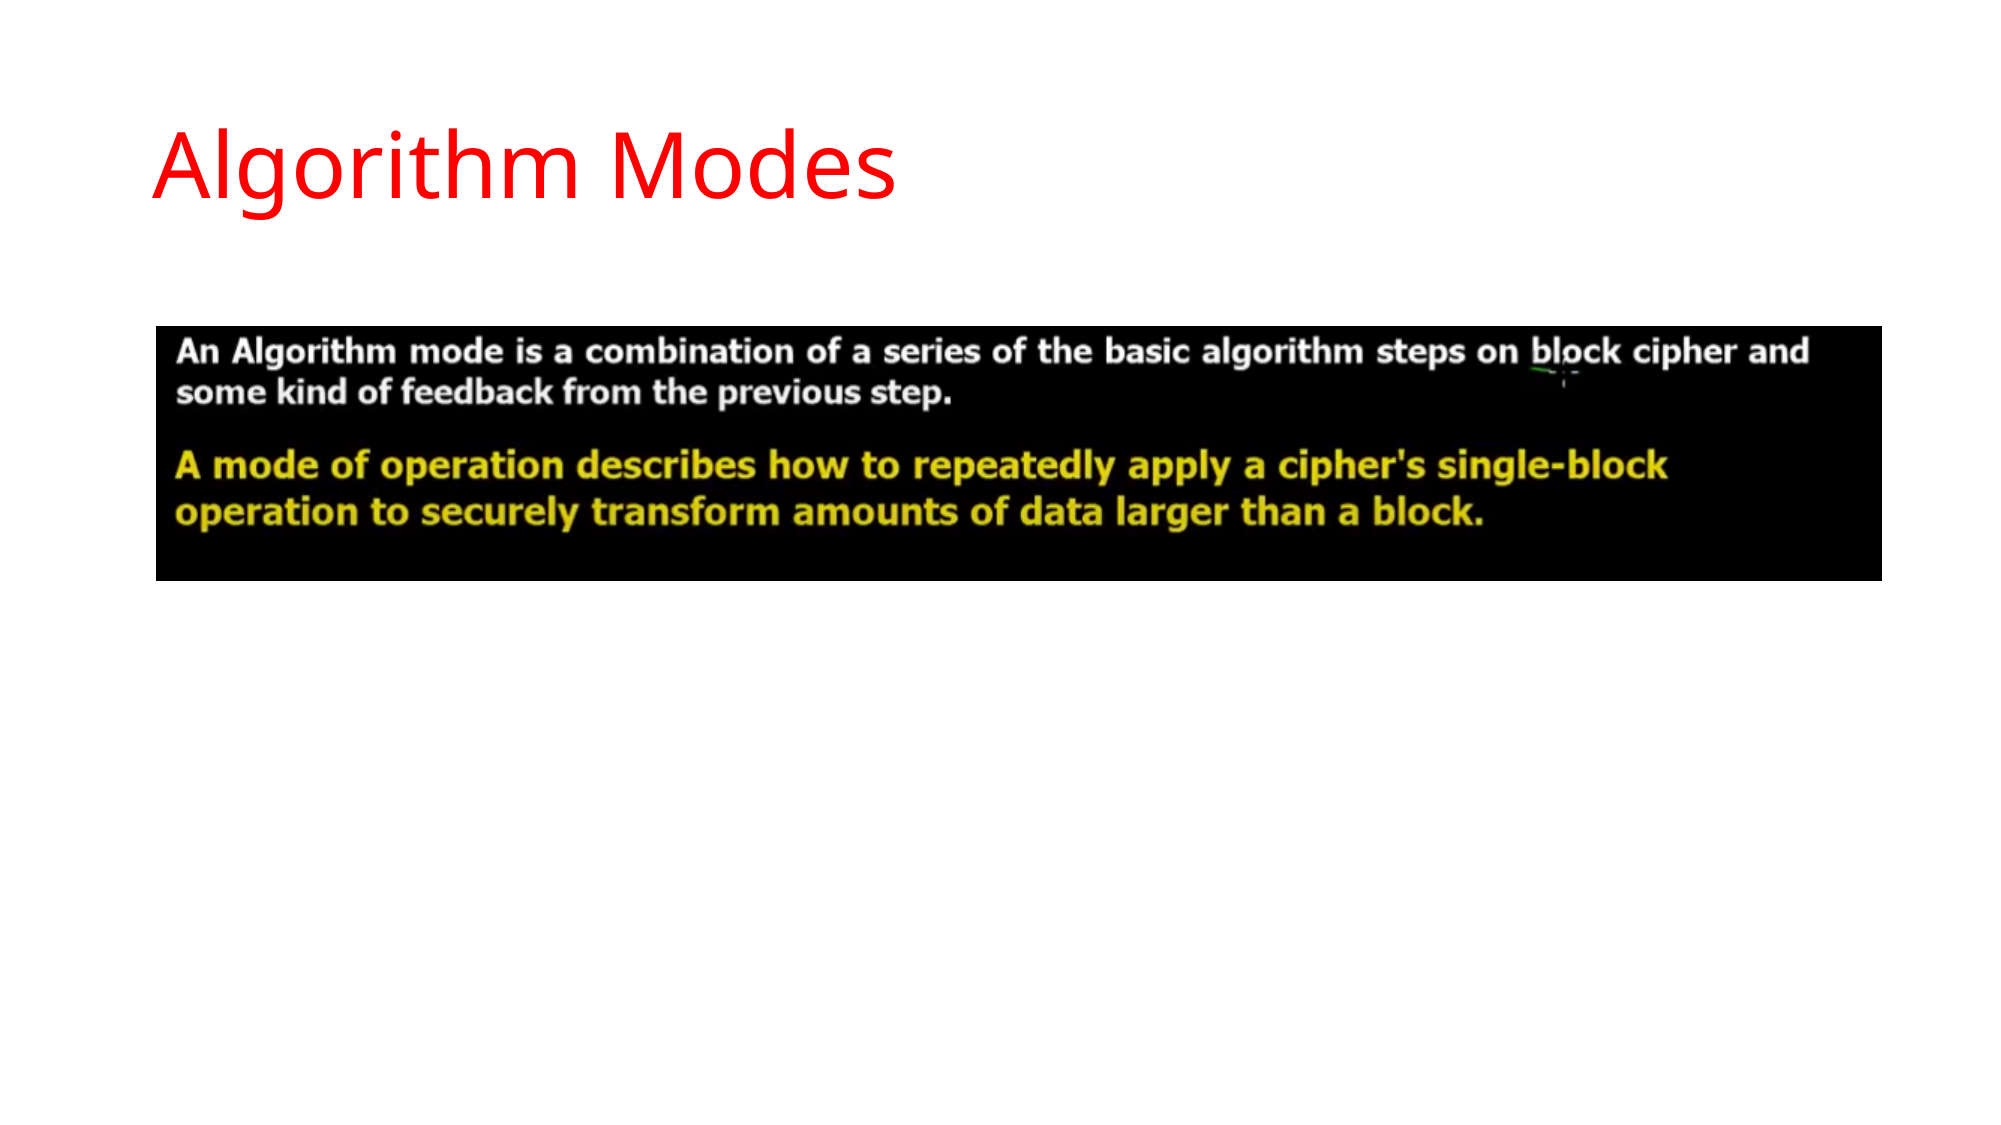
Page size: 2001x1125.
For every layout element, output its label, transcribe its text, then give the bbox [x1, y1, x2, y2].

title Algorithm Modes [137, 59, 1863, 278]
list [156, 326, 1882, 581]
